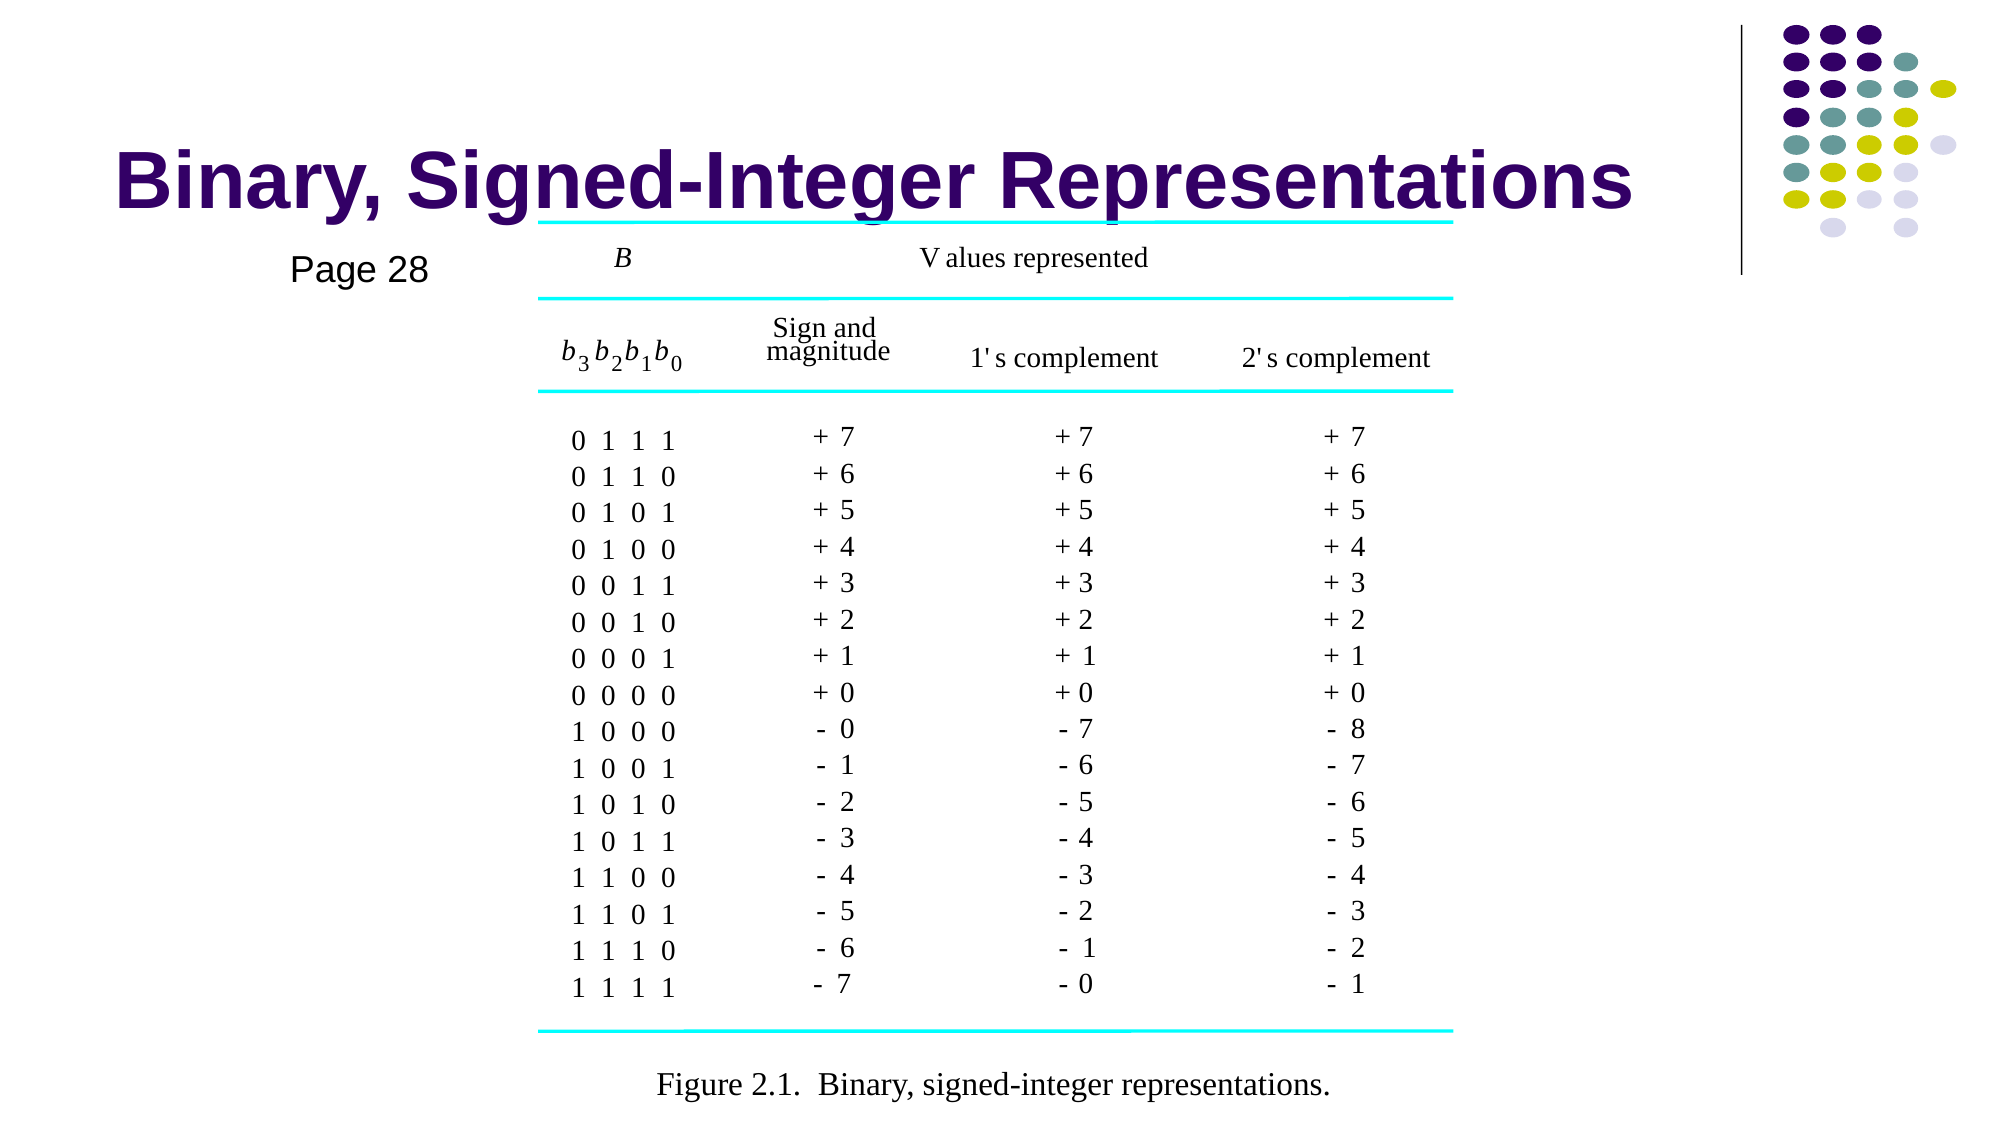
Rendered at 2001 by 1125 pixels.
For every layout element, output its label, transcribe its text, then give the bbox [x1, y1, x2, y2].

text_box 4 [1078, 818, 1094, 854]
text_box - [816, 745, 826, 781]
text_box 1 [601, 530, 617, 566]
text_box + [1054, 563, 1072, 599]
text_box - [1058, 891, 1069, 927]
text_box 0 [631, 530, 646, 566]
text_box 7 [1078, 417, 1094, 453]
text_box 2' [1241, 337, 1263, 373]
text_box - [1326, 891, 1337, 927]
text_box 8 [1350, 709, 1366, 745]
text_box - [1058, 855, 1069, 891]
text_box 7 [1078, 709, 1094, 745]
text_box + [1323, 527, 1340, 563]
text_box 0 [631, 894, 646, 931]
text_box 1 [631, 785, 646, 821]
text_box 1 [601, 858, 617, 894]
text_box + [1054, 636, 1072, 672]
text_box 1 [660, 639, 676, 675]
text_box + [1323, 636, 1340, 672]
text_box 0 [631, 712, 646, 748]
text_box 0 [601, 712, 617, 748]
text_box s complement [995, 337, 1160, 373]
text_box 2 [840, 782, 856, 818]
text_box 0 [631, 493, 646, 529]
text_box 1 [660, 822, 676, 858]
text_box 5 [1078, 782, 1094, 818]
text_box 0 [1350, 672, 1366, 708]
text_box 1 [631, 822, 646, 858]
text_box 4 [1350, 527, 1366, 563]
text_box Sign and [772, 308, 877, 331]
text_box 2 [611, 348, 623, 376]
text_box 1 [601, 894, 617, 931]
text_box 1 [631, 603, 646, 639]
text_box 0 [571, 603, 587, 639]
text_box - [1326, 709, 1337, 745]
text_box 0 [571, 420, 587, 456]
text_box B [613, 238, 632, 274]
text_box 1 [640, 348, 653, 376]
text_box 6 [840, 454, 856, 490]
text_box - [1326, 855, 1337, 891]
text_box 0 [571, 639, 587, 675]
text_box + [1054, 599, 1072, 635]
text_box 6 [1078, 745, 1094, 781]
text_box + [812, 527, 830, 563]
text_box b [561, 331, 577, 367]
text_box 5 [1350, 818, 1366, 854]
text_box 2 [840, 599, 856, 635]
text_box 4 [840, 855, 856, 891]
text_box 3 [1078, 563, 1094, 599]
text_box + [812, 636, 830, 672]
text_box 0 [601, 639, 617, 675]
text_box + [1323, 599, 1340, 635]
text_box 1 [571, 785, 587, 821]
text_box 0 [601, 785, 617, 821]
text_box 7 [1350, 745, 1366, 781]
text_box 0 [601, 676, 617, 712]
text_box 1 [1082, 636, 1097, 672]
text_box 1 [1350, 636, 1366, 672]
text_box b [594, 331, 610, 367]
text_box 1 [571, 858, 587, 894]
text_box 2 [1350, 928, 1366, 964]
text_box 0 [660, 457, 676, 493]
text_box + [812, 672, 830, 708]
text_box 1 [660, 420, 676, 456]
text_box 0 [601, 822, 617, 858]
text_box 0 [660, 603, 676, 639]
text_box + [812, 599, 830, 635]
text_box 1 [1082, 928, 1097, 964]
text_box Page 28 [274, 237, 513, 298]
text_box + [1323, 490, 1340, 526]
text_box 0 [601, 603, 617, 639]
text_box 6 [1350, 782, 1366, 818]
text_box 0 [1078, 672, 1094, 708]
text_box 1 [1350, 964, 1366, 1000]
text_box 1 [571, 967, 587, 1003]
text_box 1 [571, 931, 587, 967]
text_box Figure 2.1. Binary, signed-integer representations. [656, 1062, 1333, 1103]
text_box - [816, 891, 826, 927]
text_box 0 [571, 676, 587, 712]
text_box 1 [601, 457, 617, 493]
text_box 0 [631, 676, 646, 712]
text_box - [1058, 782, 1069, 818]
text_box 0 [660, 858, 676, 894]
text_box 1 [631, 967, 646, 1003]
text_box - [816, 818, 826, 854]
text_box 3 [840, 818, 856, 854]
text_box 0 [571, 566, 587, 602]
text_box 3 [840, 563, 856, 599]
text_box + [1054, 527, 1072, 563]
text_box 0 [840, 709, 856, 745]
text_box 1 [631, 566, 646, 602]
text_box alues represented [945, 238, 1149, 274]
text_box 4 [1078, 527, 1094, 563]
text_box 7 [840, 417, 856, 453]
text_box b [624, 331, 640, 367]
text_box V [919, 238, 941, 274]
text_box 0 [601, 749, 617, 785]
text_box 1 [660, 749, 676, 785]
text_box - [1058, 745, 1069, 781]
text_box - [1326, 964, 1337, 1000]
text_box + [1054, 417, 1072, 453]
text_box 1 [601, 420, 617, 456]
text_box 7 [1350, 417, 1366, 453]
text_box 1 [601, 493, 617, 529]
text_box 0 [660, 530, 676, 566]
text_box 3 [1078, 855, 1094, 891]
text_box + [1054, 490, 1072, 526]
text_box 1 [631, 931, 646, 967]
text_box 0 [601, 566, 617, 602]
text_box 1 [840, 636, 856, 672]
text_box + [1054, 454, 1072, 490]
text_box 1 [601, 967, 617, 1003]
text_box 2 [1078, 599, 1094, 635]
text_box 2 [1078, 891, 1094, 927]
text_box - [816, 782, 826, 818]
text_box 1 [840, 745, 856, 781]
text_box 1 [571, 822, 587, 858]
text_box 0 [571, 530, 587, 566]
text_box - [1058, 818, 1069, 854]
text_box 5 [840, 490, 856, 526]
text_box magnitude [766, 331, 891, 367]
text_box 4 [840, 527, 856, 563]
text_box 5 [1350, 490, 1366, 526]
text_box + [812, 563, 830, 599]
text_box 0 [660, 712, 676, 748]
text_box + [1054, 672, 1072, 708]
text_box 1 [660, 493, 676, 529]
text_box 0 [1078, 964, 1094, 1000]
text_box - [1326, 928, 1337, 964]
text_box 3 [578, 348, 590, 376]
text_box + [812, 454, 830, 490]
text_box 0 [571, 493, 587, 529]
text_box 0 [660, 676, 676, 712]
text_box + [1323, 417, 1340, 453]
text_box 1 [571, 894, 587, 931]
text_box - [1058, 709, 1069, 745]
text_box 1' [969, 337, 991, 373]
text_box - [1058, 928, 1069, 964]
text_box 0 [571, 457, 587, 493]
text_box 5 [1078, 490, 1094, 526]
text_box + [1323, 454, 1340, 490]
text_box - [1326, 818, 1337, 854]
text_box 2 [1350, 599, 1366, 635]
text_box + [812, 490, 830, 526]
text_box 3 [1350, 563, 1366, 599]
text_box 7 [836, 964, 852, 1000]
text_box 6 [1350, 454, 1366, 490]
title Binary, Signed-Integer Representations [99, 20, 1750, 233]
text_box 1 [631, 457, 646, 493]
text_box 0 [660, 785, 676, 821]
text_box 1 [571, 749, 587, 785]
text_box 3 [1350, 891, 1366, 927]
text_box 1 [631, 420, 646, 456]
text_box 0 [631, 639, 646, 675]
text_box 4 [1350, 855, 1366, 891]
text_box 0 [631, 749, 646, 785]
text_box - [816, 928, 826, 964]
text_box + [812, 417, 830, 453]
text_box - [816, 709, 826, 745]
text_box + [1323, 672, 1340, 708]
text_box - [1058, 964, 1069, 1000]
text_box 5 [840, 891, 856, 927]
text_box 1 [660, 894, 676, 931]
text_box 6 [1078, 454, 1094, 490]
text_box 1 [571, 712, 587, 748]
text_box - [1326, 745, 1337, 781]
text_box b [654, 331, 670, 367]
text_box 0 [840, 672, 856, 708]
text_box 0 [660, 931, 676, 967]
text_box 6 [840, 928, 856, 964]
text_box - [1326, 782, 1337, 818]
text_box 1 [601, 931, 617, 967]
text_box - [813, 964, 823, 1000]
text_box + [1323, 563, 1340, 599]
text_box - [816, 855, 826, 891]
text_box s complement [1266, 337, 1432, 373]
text_box 1 [660, 967, 676, 1003]
text_box 0 [670, 348, 683, 376]
text_box 0 [631, 858, 646, 894]
text_box 1 [660, 566, 676, 602]
